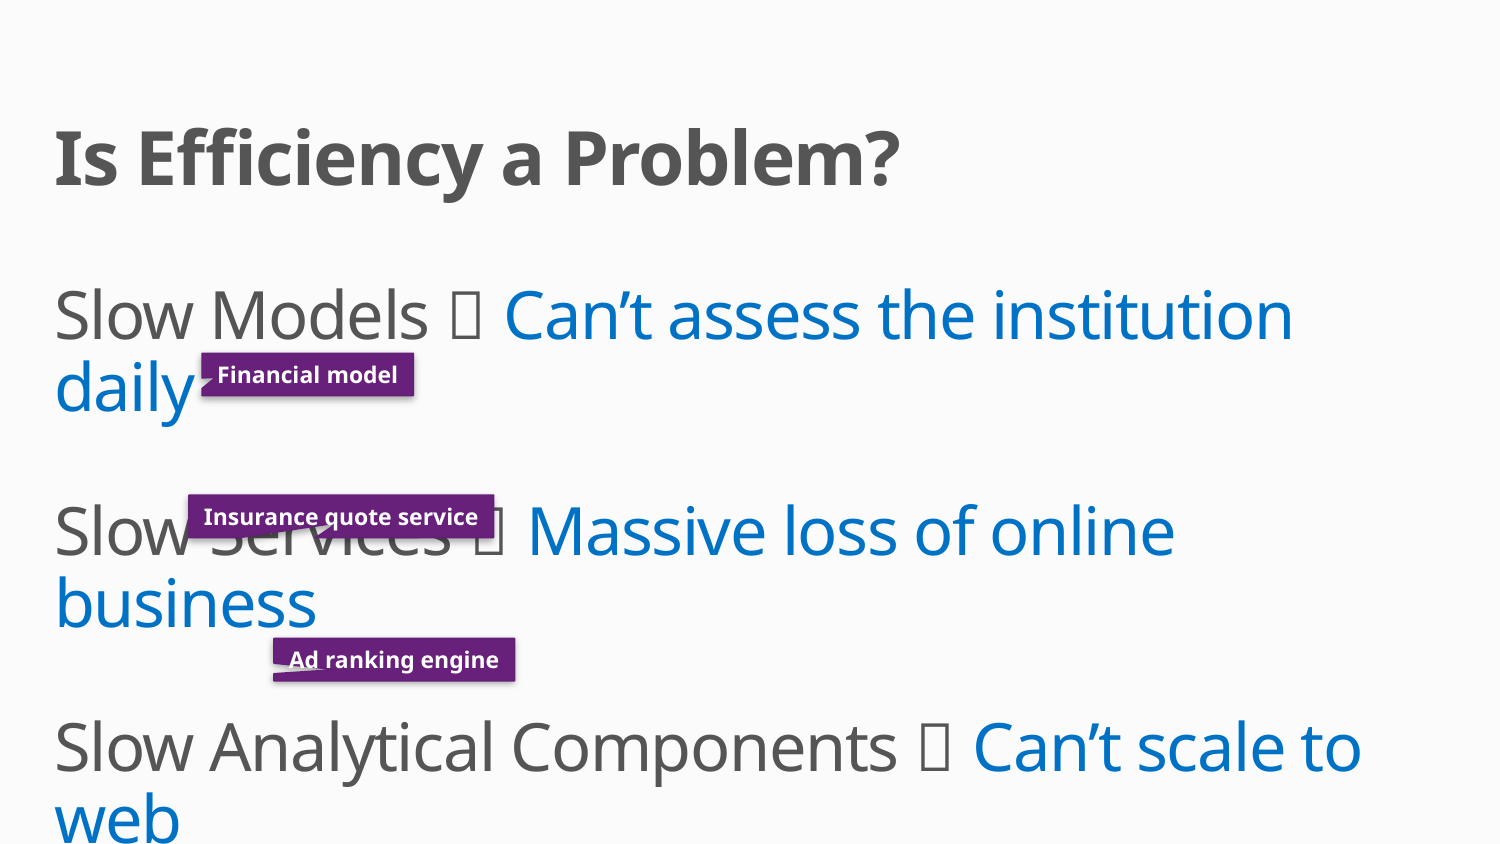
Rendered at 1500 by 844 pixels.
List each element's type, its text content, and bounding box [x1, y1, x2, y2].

title Is Efficiency a Problem? Slow Models  Can’t assess the institution daily Slow Services  Massive loss of online business Slow Analytical Components  Can’t scale to web [54, 120, 1430, 730]
text_box Financial model [201, 352, 415, 397]
text_box Insurance quote service [188, 494, 495, 539]
text_box Ad ranking engine [273, 637, 516, 682]
